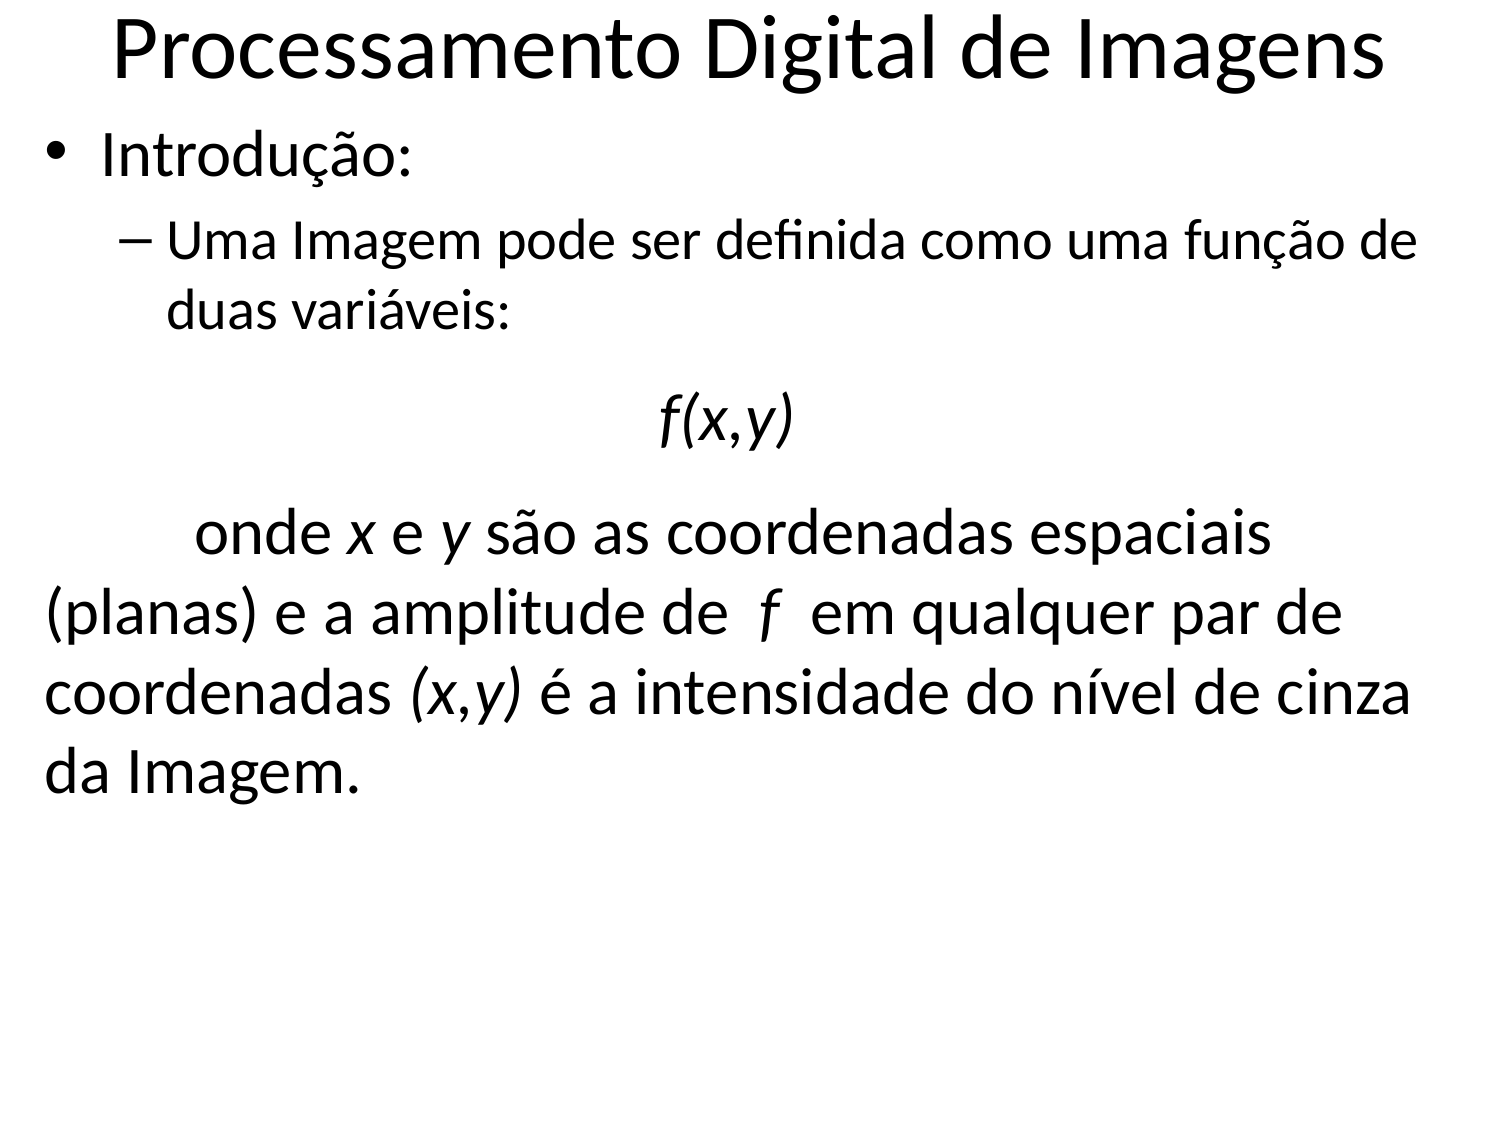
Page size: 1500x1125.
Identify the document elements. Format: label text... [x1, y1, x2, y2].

list Introdução: Uma Imagem pode ser definida como uma função de duas variáveis: f(x,y) onde x e y são as coordenadas espaciais (planas) e a amplitude de f em qualquer par de coordenadas (x,y) é a intensidade do nível de cinza da Imagem. [29, 101, 1471, 1106]
title Processamento Digital de Imagens [75, 0, 1425, 101]
